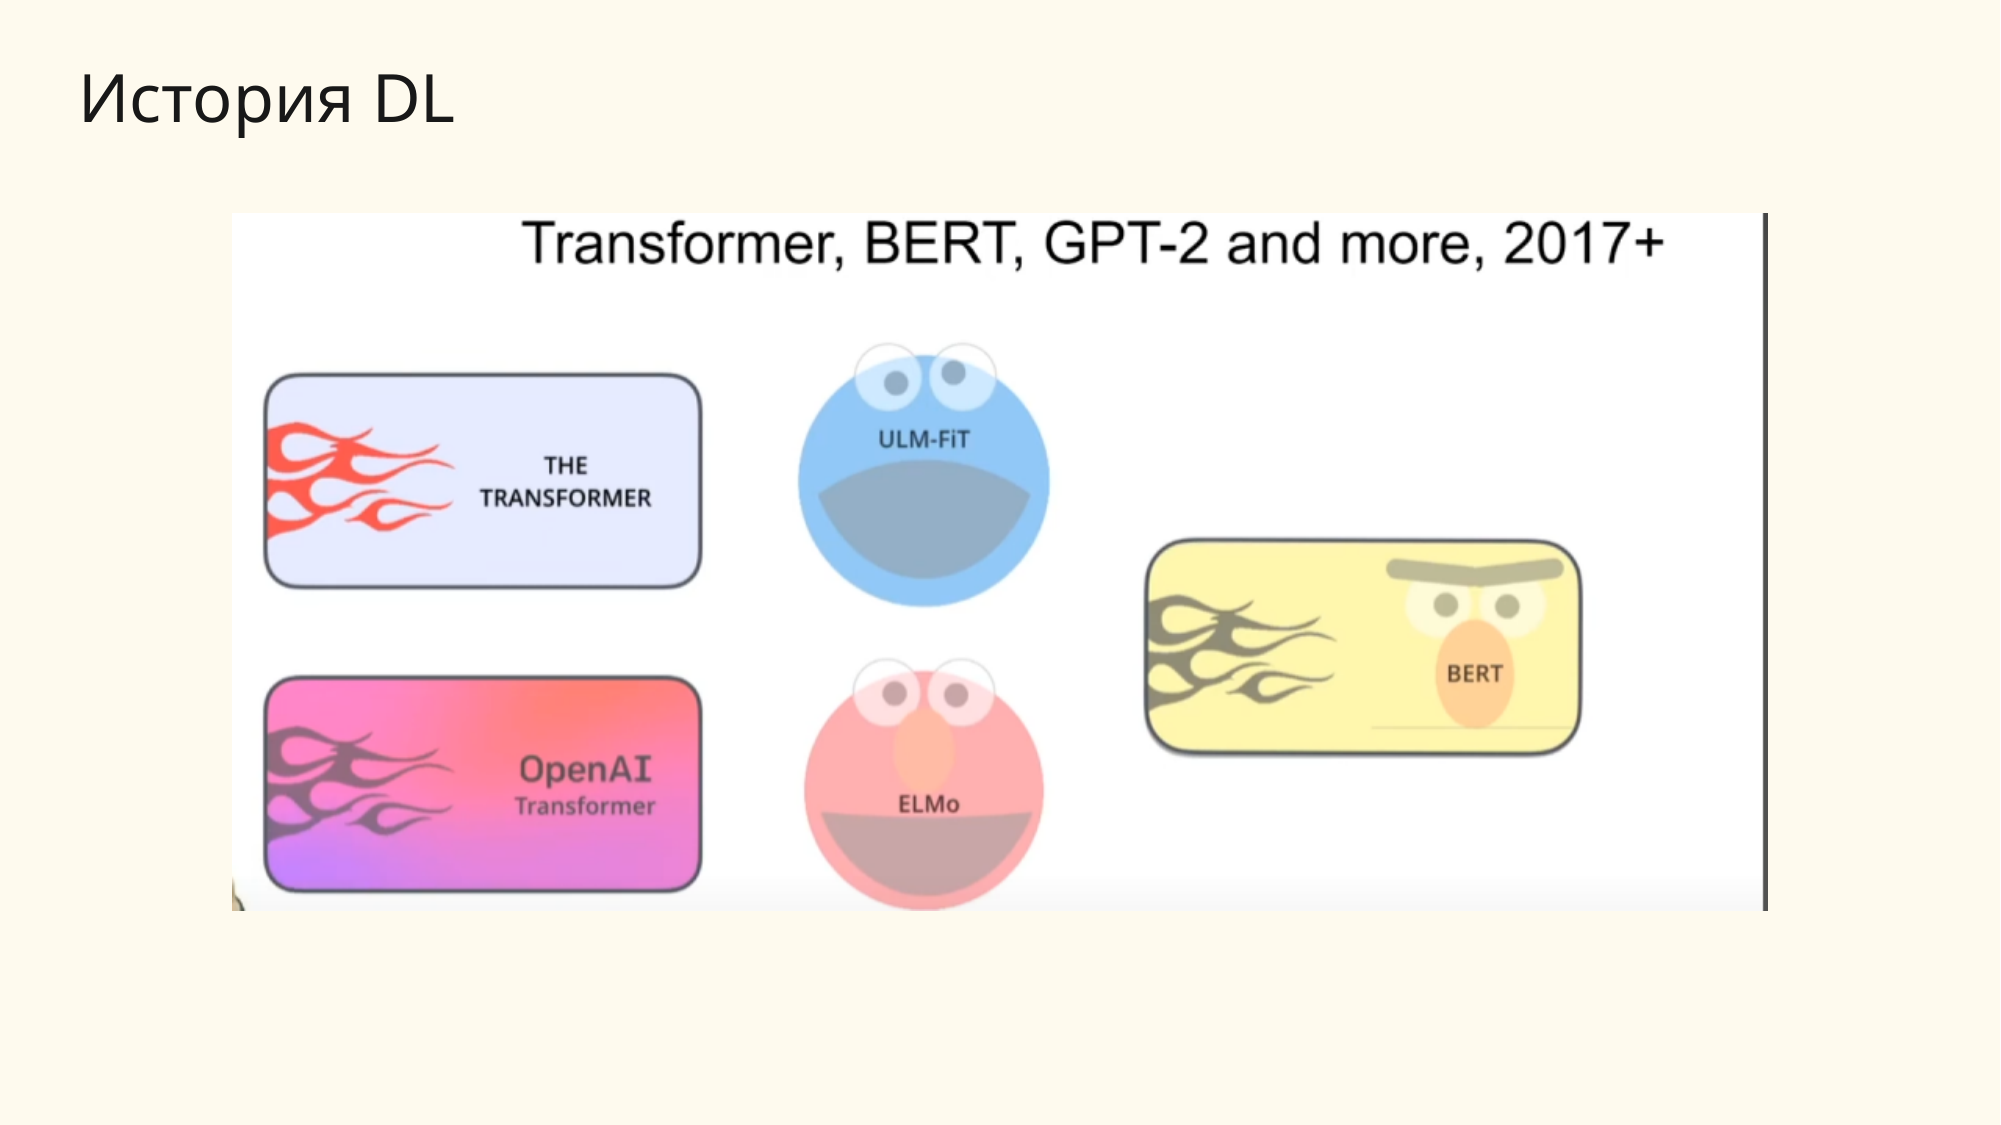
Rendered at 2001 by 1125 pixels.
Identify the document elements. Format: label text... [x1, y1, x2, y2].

title История DL [78, 68, 946, 360]
picture [232, 213, 1768, 911]
